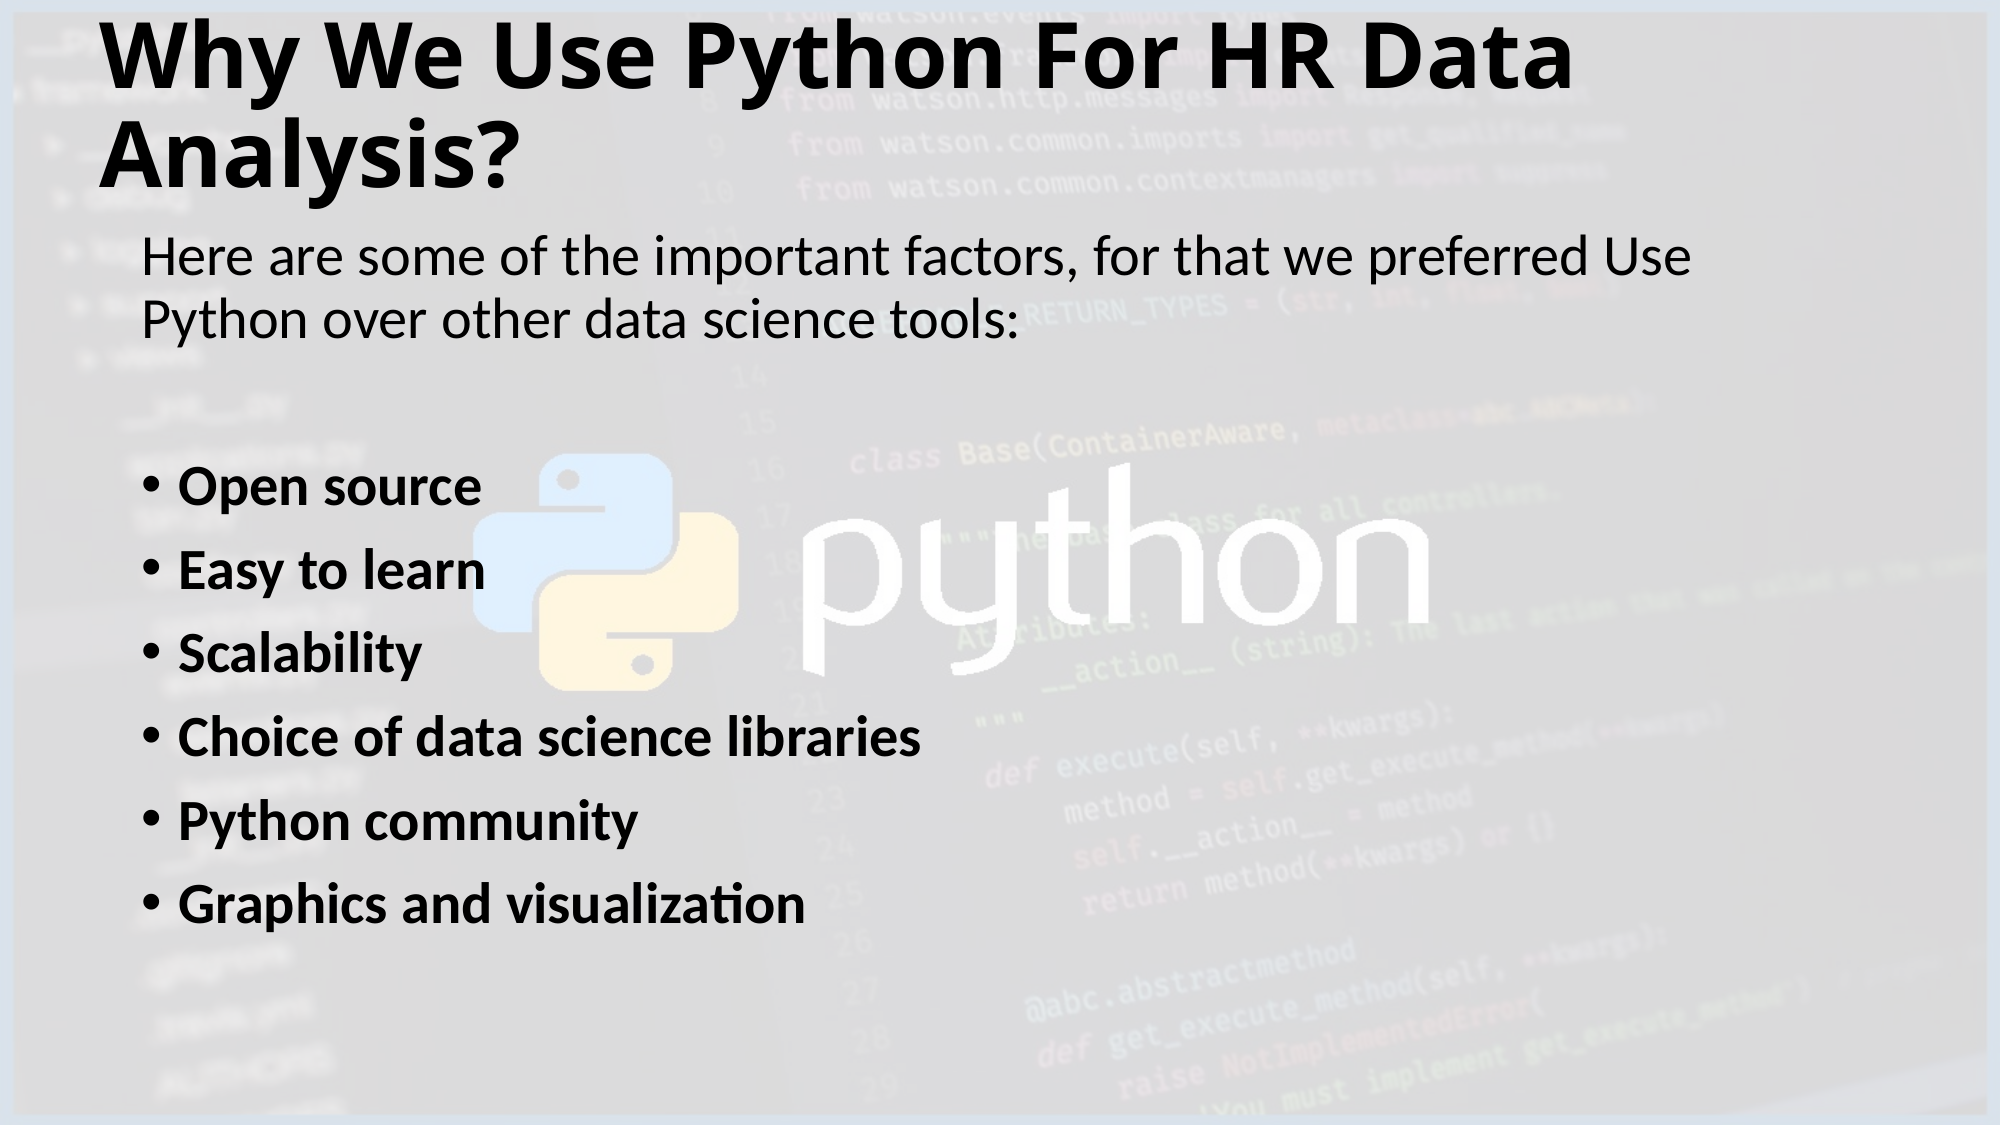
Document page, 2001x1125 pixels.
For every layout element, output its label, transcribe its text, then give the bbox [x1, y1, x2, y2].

title Why We Use Python For HR Data Analysis? [84, 0, 1810, 218]
list Here are some of the important factors, for that we preferred Use Python over other data science tools: Open source Easy to learn Scalability Choice of data science libraries Python community Graphics and visualization [125, 217, 1851, 1032]
